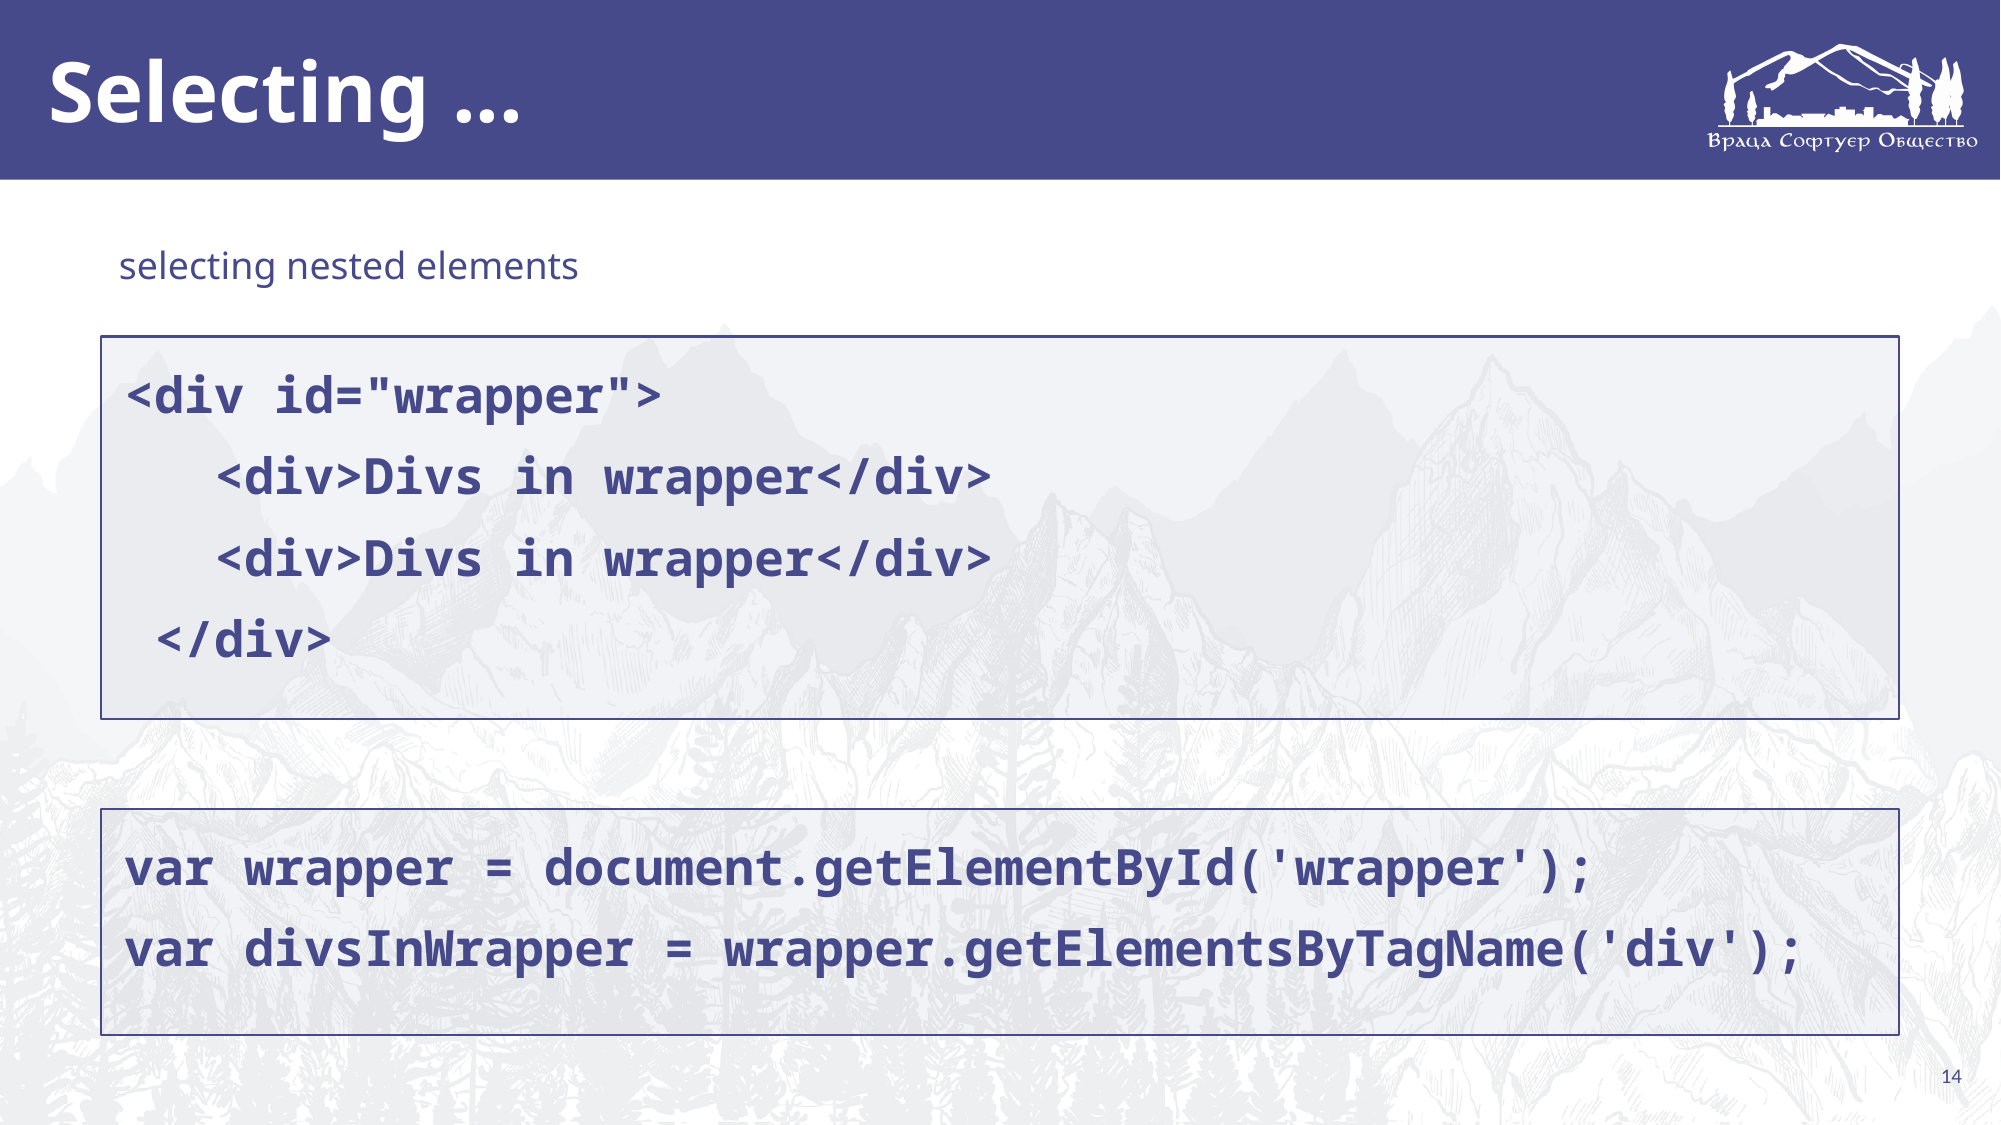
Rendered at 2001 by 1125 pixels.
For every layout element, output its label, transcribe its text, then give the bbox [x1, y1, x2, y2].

title Selecting ... [31, 16, 1591, 162]
list var wrapper = document.getElementById('wrapper'); var divsInWrapper = wrapper.getElementsByTagName('div'); [100, 808, 1900, 1036]
text_box selecting nested elements [103, 226, 1000, 297]
slide_number 14 [1897, 1049, 1968, 1101]
picture [1703, 19, 1981, 165]
list <div id="wrapper"> <div>Divs in wrapper</div> <div>Divs in wrapper</div> </div> [100, 335, 1900, 720]
